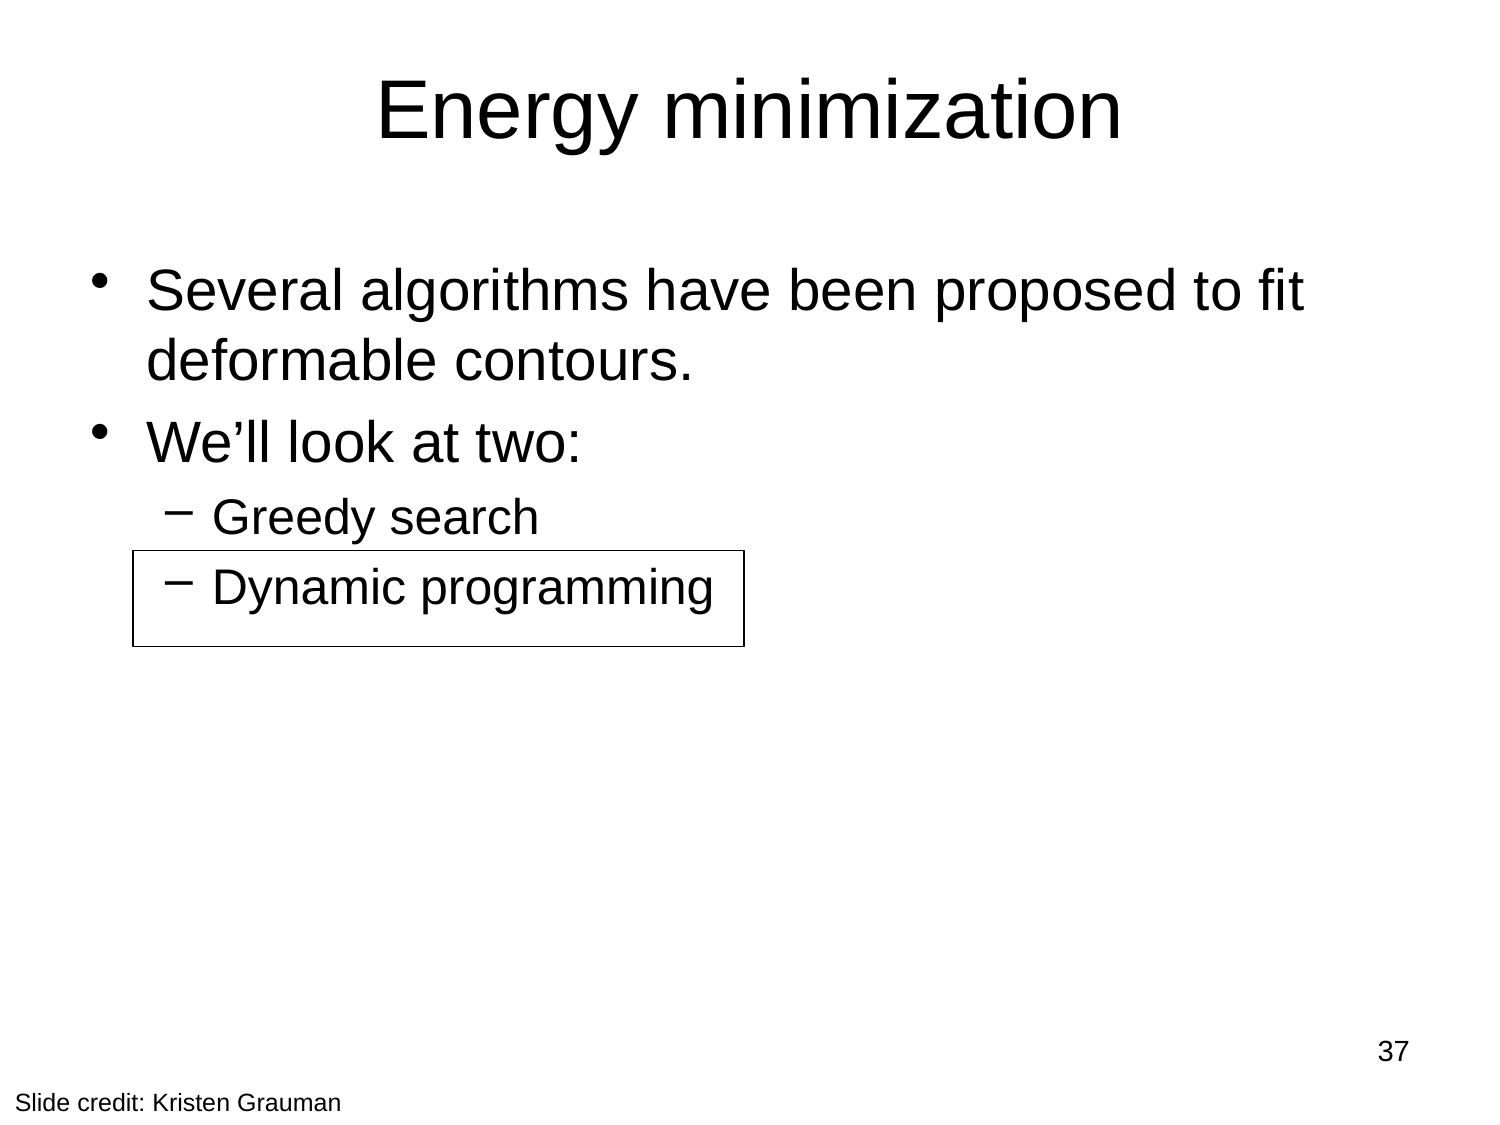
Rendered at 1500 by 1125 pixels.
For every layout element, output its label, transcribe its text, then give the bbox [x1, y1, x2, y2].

list Several algorithms have been proposed to fit deformable contours. We’ll look at two: Greedy search Dynamic programming [74, 244, 1426, 988]
slide_number 37 [1074, 1024, 1426, 1103]
title Energy minimization [74, 11, 1426, 200]
text_box Slide credit: Kristen Grauman [0, 1079, 975, 1125]
text_box [133, 550, 745, 647]
